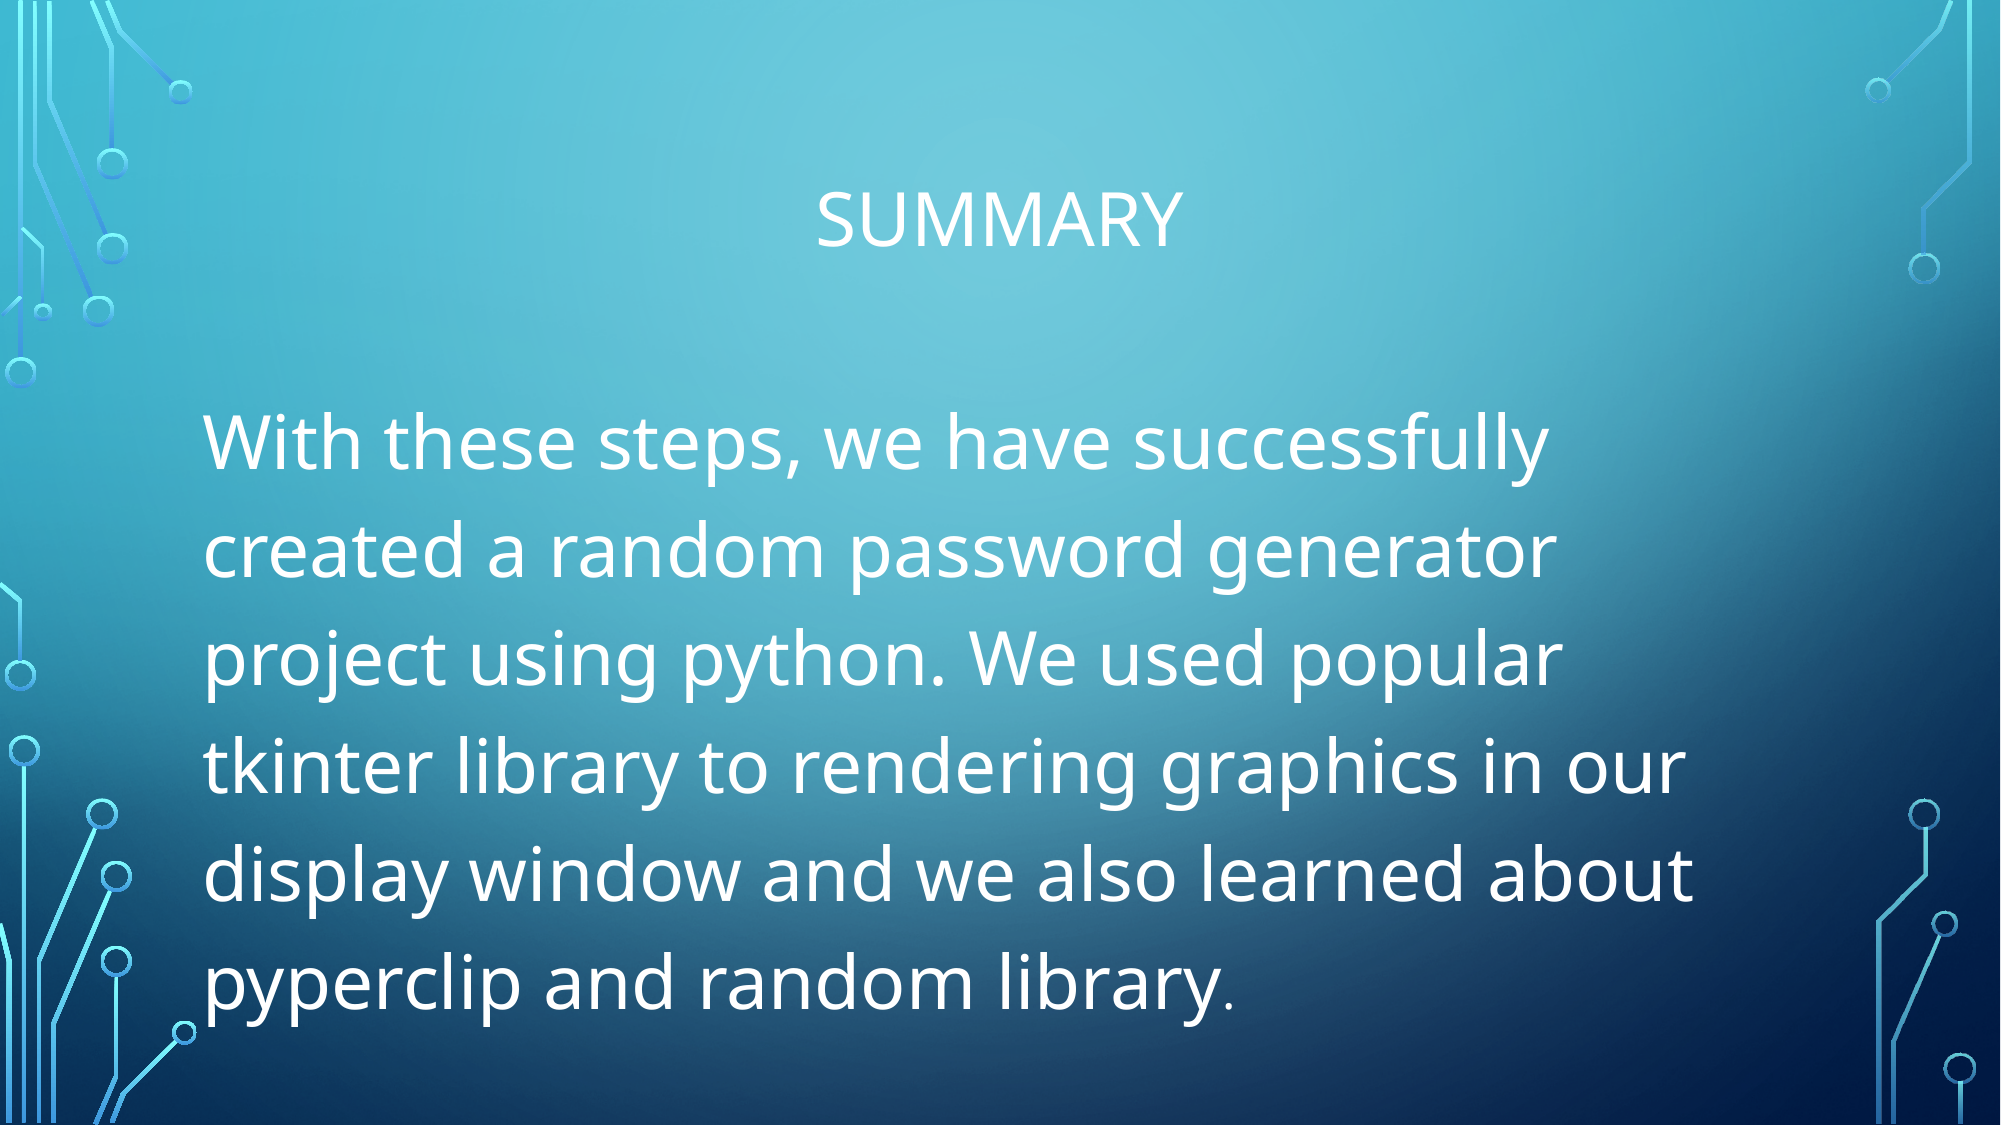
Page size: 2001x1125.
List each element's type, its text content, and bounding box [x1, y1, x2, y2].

list With these steps, we have successfully created a random password generator project using python. We used popular tkinter library to rendering graphics in our display window and we also learned about pyperclip and random library. [187, 369, 1813, 950]
title summary [187, 101, 1813, 344]
